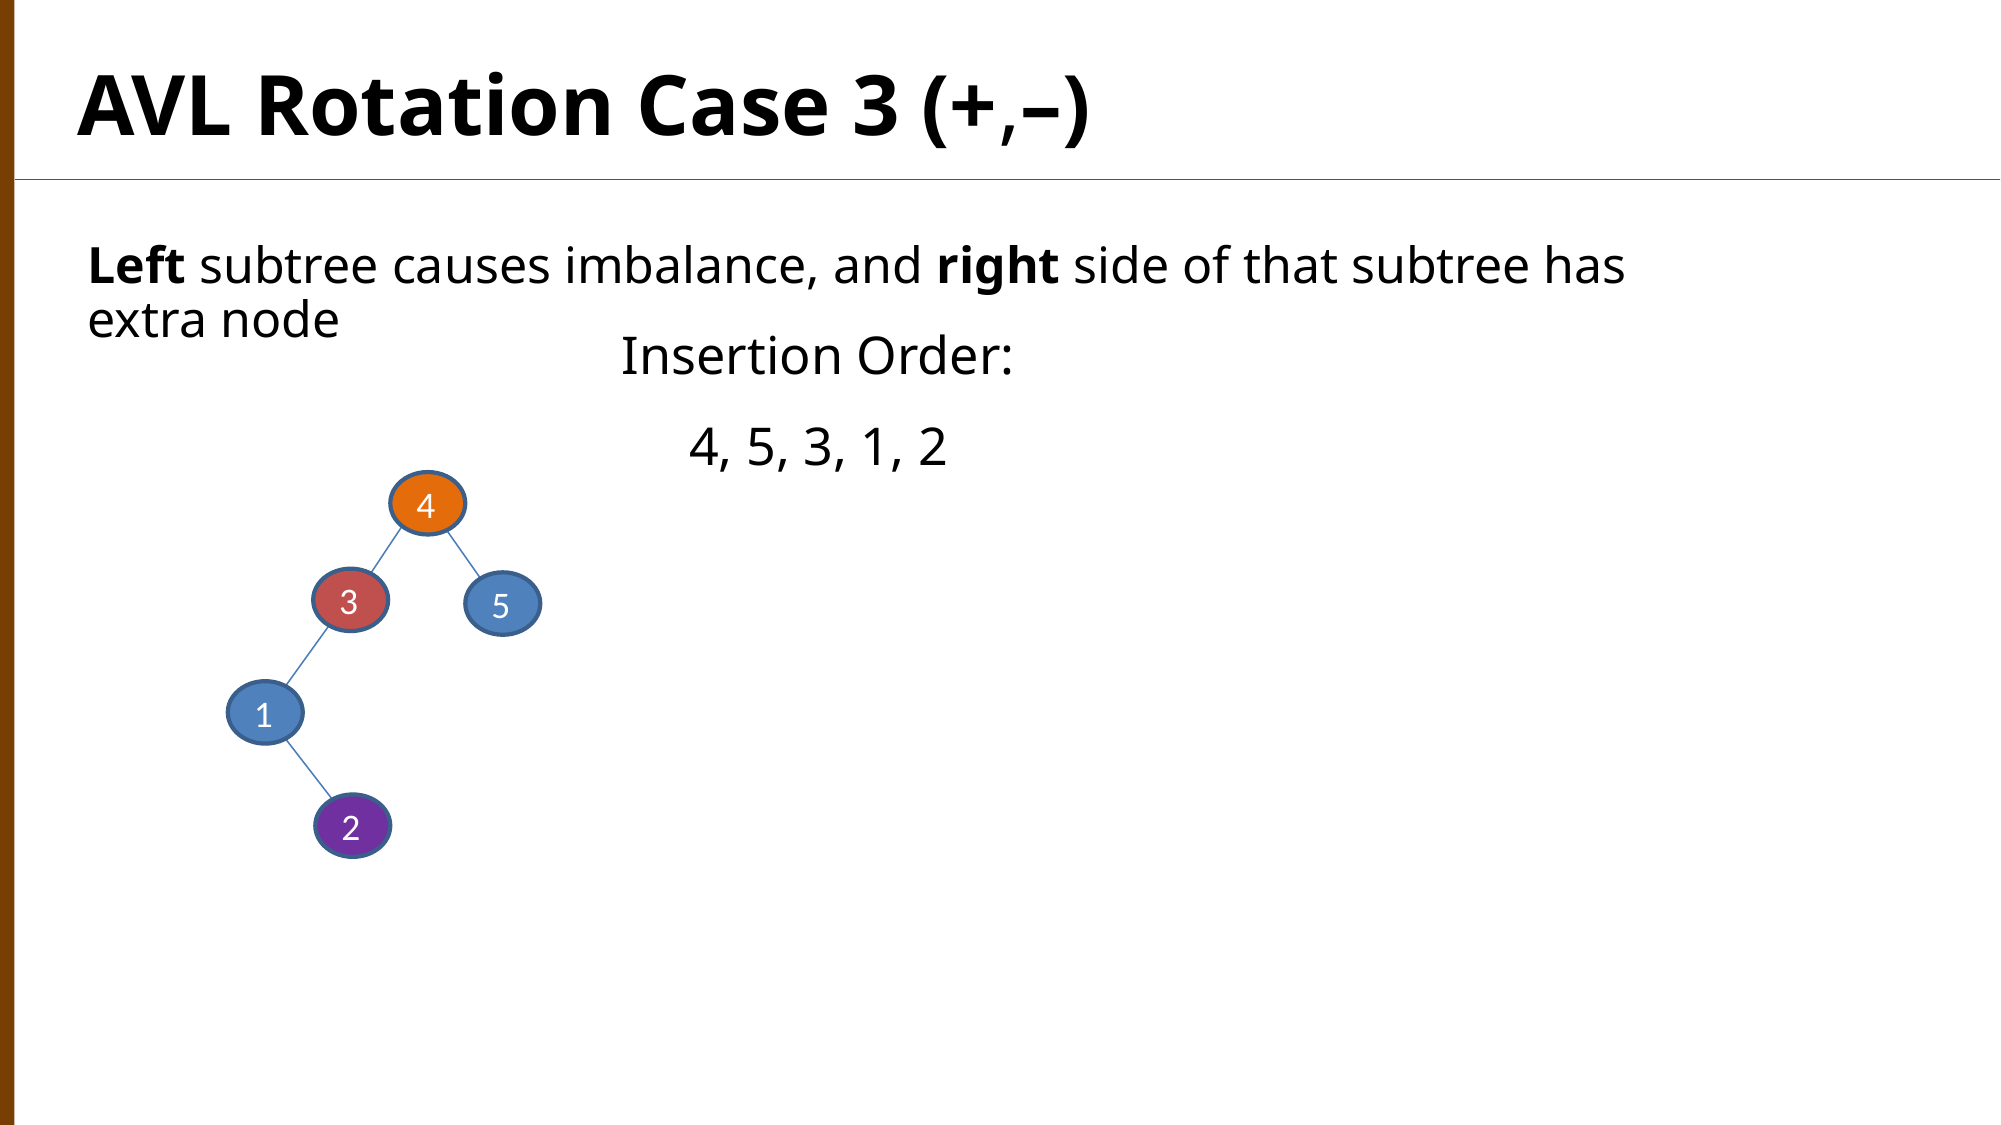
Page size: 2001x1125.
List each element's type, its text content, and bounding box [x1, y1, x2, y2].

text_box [227, 471, 541, 858]
text_box AVL Rotation Case 3 (+,–) [62, 36, 2000, 219]
text_box Insertion Order: 4, 5, 3, 1, 2 [591, 307, 1046, 480]
list Left subtree causes imbalance, and right side of that subtree has extra node [87, 232, 1738, 893]
